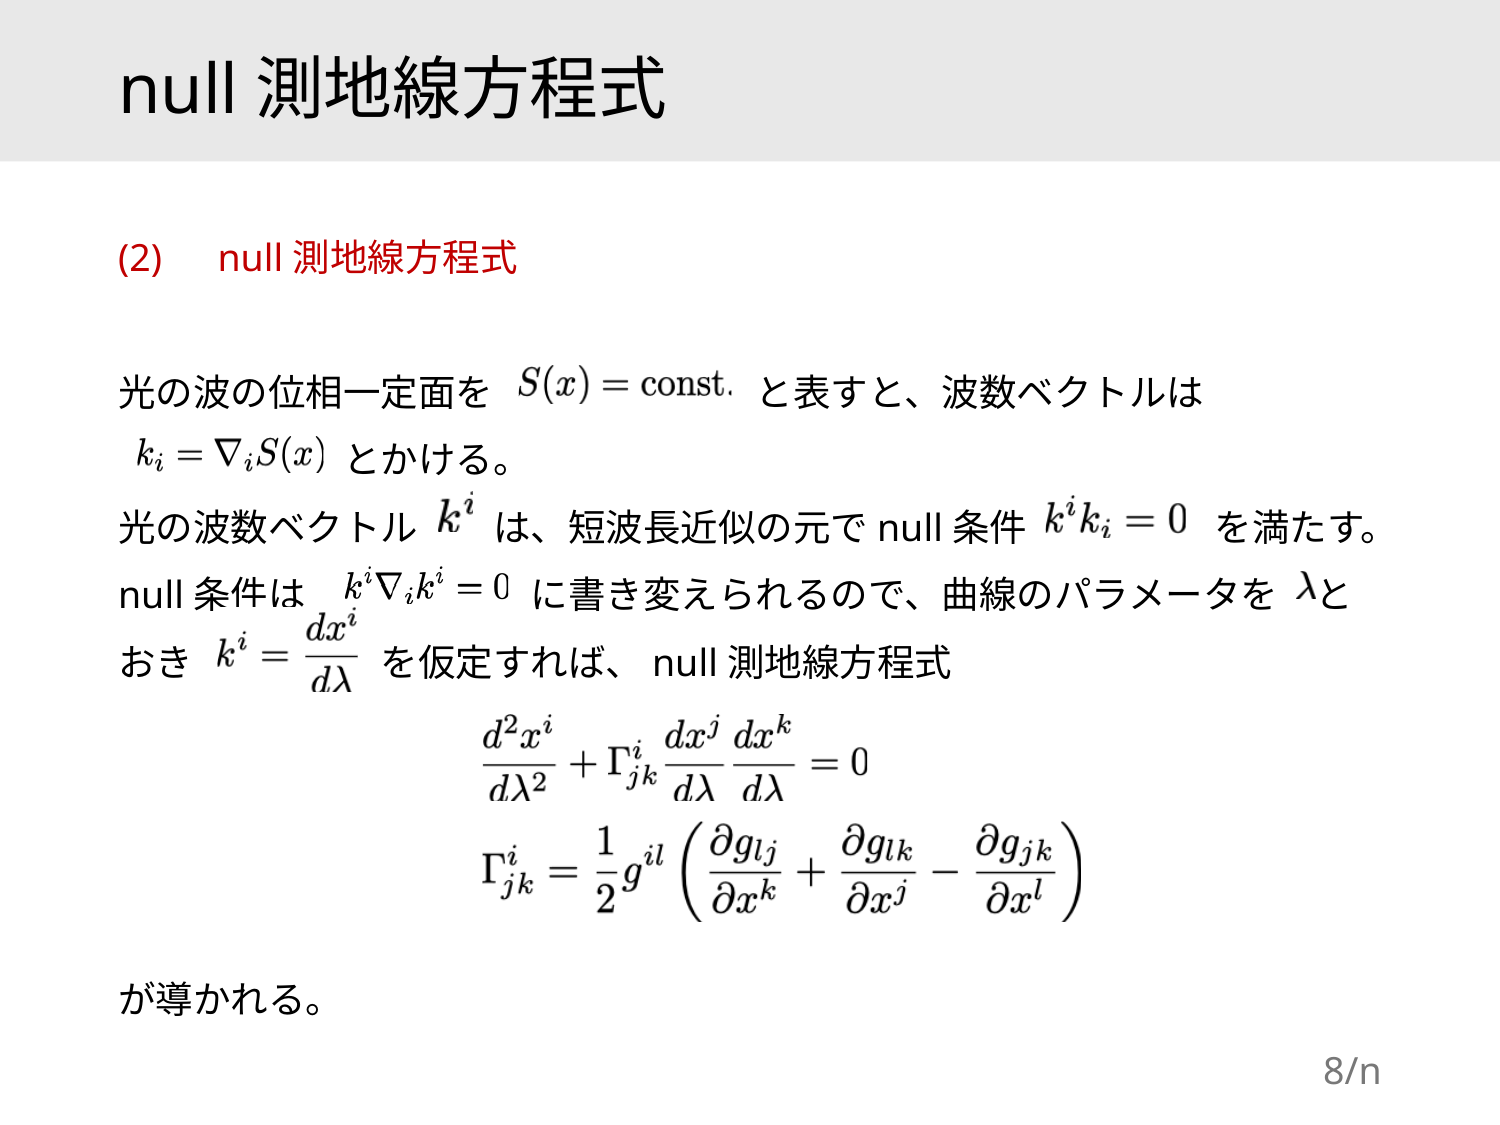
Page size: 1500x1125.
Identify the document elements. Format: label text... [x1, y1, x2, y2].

title null測地線方程式 [103, 11, 1397, 173]
picture [437, 490, 474, 533]
picture [482, 821, 1082, 922]
picture [1045, 494, 1187, 538]
text_box [0, 0, 1500, 163]
picture [1295, 571, 1317, 600]
slide_number 8/n [1059, 1042, 1397, 1103]
picture [482, 713, 868, 801]
picture [217, 607, 359, 692]
picture [518, 365, 732, 404]
list (2) null測地線方程式 光の波の位相一定面を と表すと、波数ベクトルは とかける。 光の波数ベクトル は、短波長近似の元でnull条件 を満たす。 null条件は に書き変えられるので、曲線のパラメータを とおき を仮定すれば、null測地線方程式 が導かれる。 [103, 203, 1397, 1065]
picture [344, 565, 509, 604]
picture [137, 435, 324, 474]
